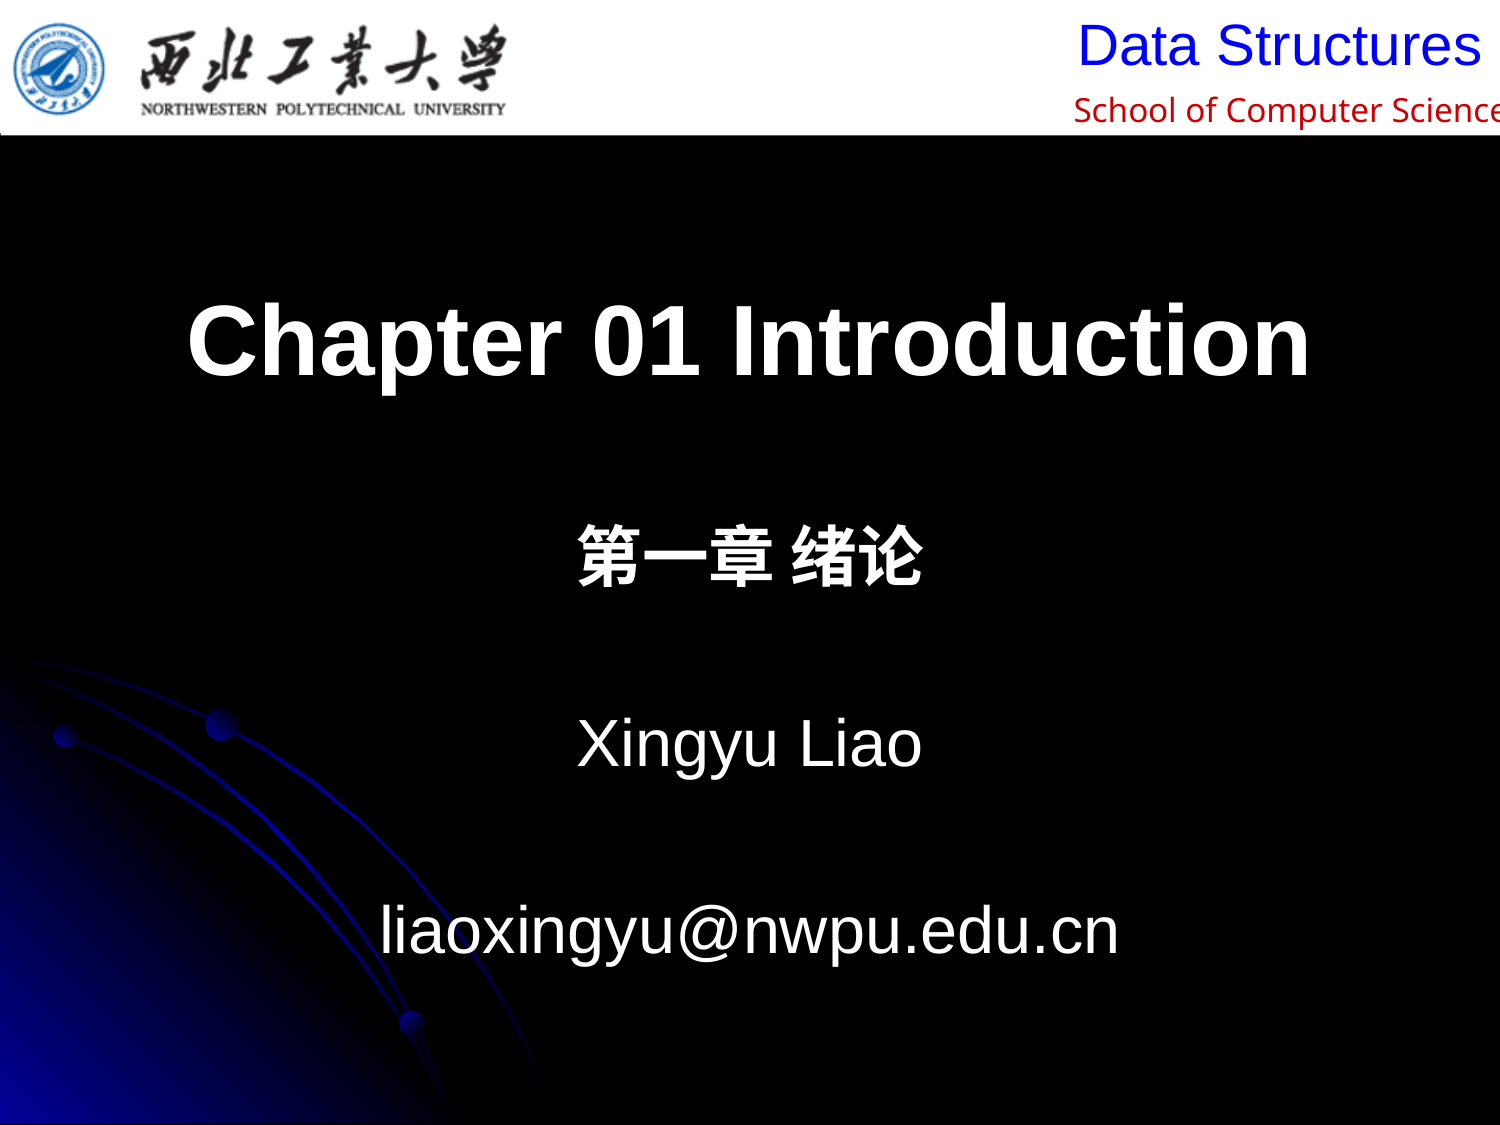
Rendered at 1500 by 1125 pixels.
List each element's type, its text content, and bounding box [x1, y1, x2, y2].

title Chapter 01 Introduction 第一章 绪论 [112, 307, 1388, 563]
subtitle Xingyu Liao liaoxingyu@nwpu.edu.cn [225, 692, 1275, 980]
picture [0, 0, 513, 133]
